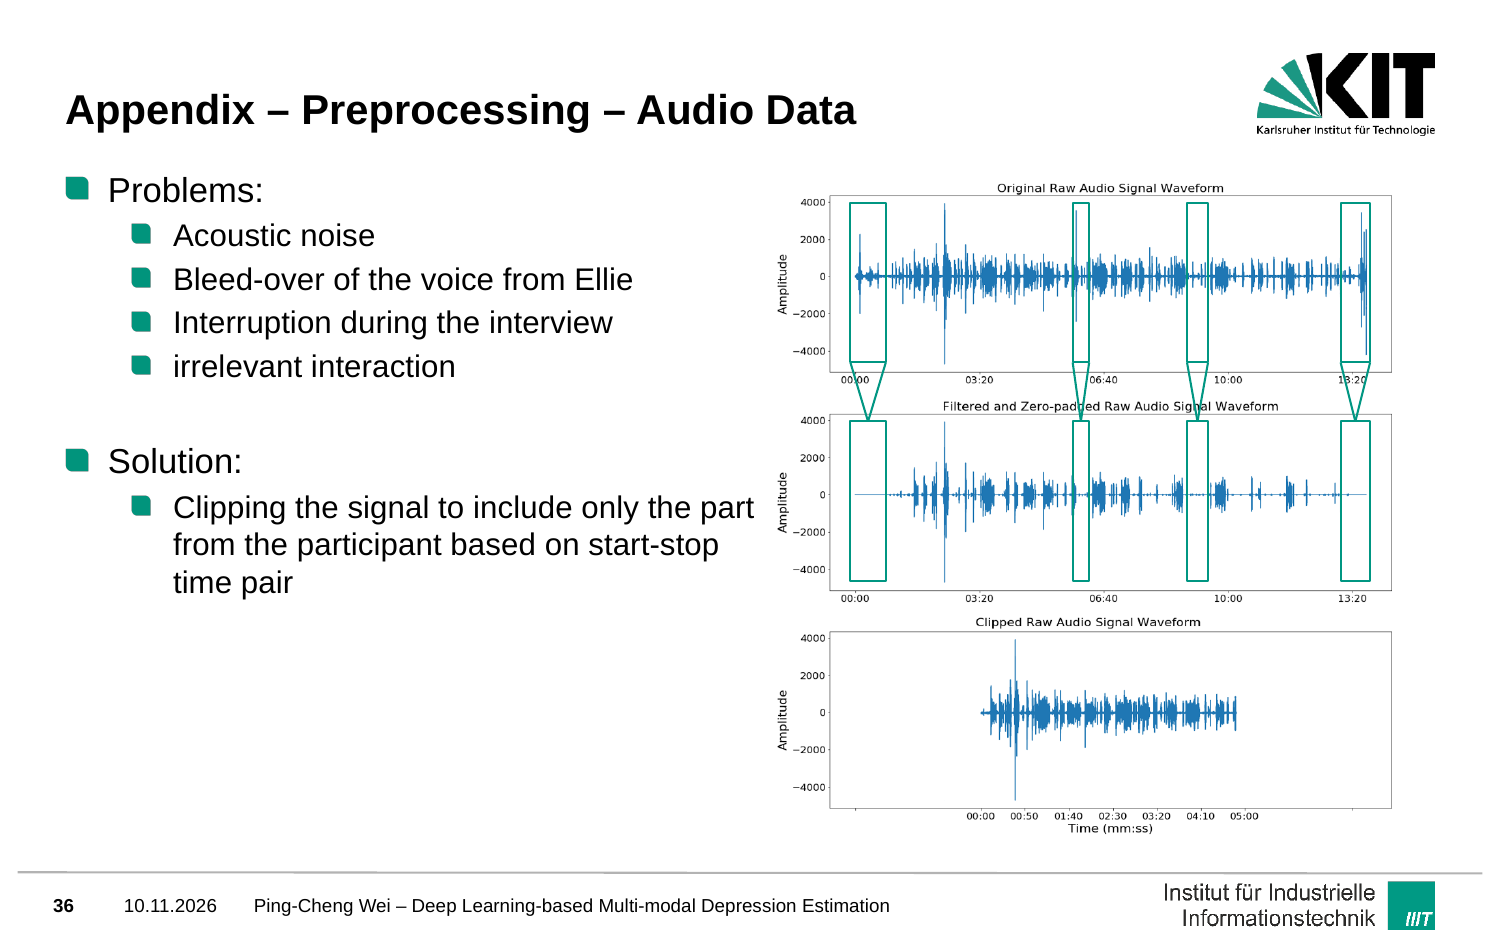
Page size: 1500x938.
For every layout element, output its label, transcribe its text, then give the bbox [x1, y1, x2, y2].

picture [130, 354, 152, 376]
picture [773, 167, 1405, 837]
title Appendix – Preprocessing – Audio Data [64, 56, 1199, 133]
picture [1162, 879, 1435, 931]
picture [1257, 53, 1435, 136]
picture [64, 175, 90, 201]
picture [130, 494, 152, 517]
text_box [1072, 202, 1090, 582]
picture [130, 266, 152, 289]
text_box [1186, 202, 1209, 582]
picture [64, 447, 90, 473]
picture [130, 310, 152, 333]
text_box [1340, 202, 1371, 582]
picture [130, 222, 152, 245]
list Problems: Acoustic noise Bleed-over of the voice from Ellie Interruption during the interview irrelevant interaction Solution: Clipping the signal to include only the part from the participant based on start-stop time pair [64, 167, 771, 837]
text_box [850, 202, 886, 582]
